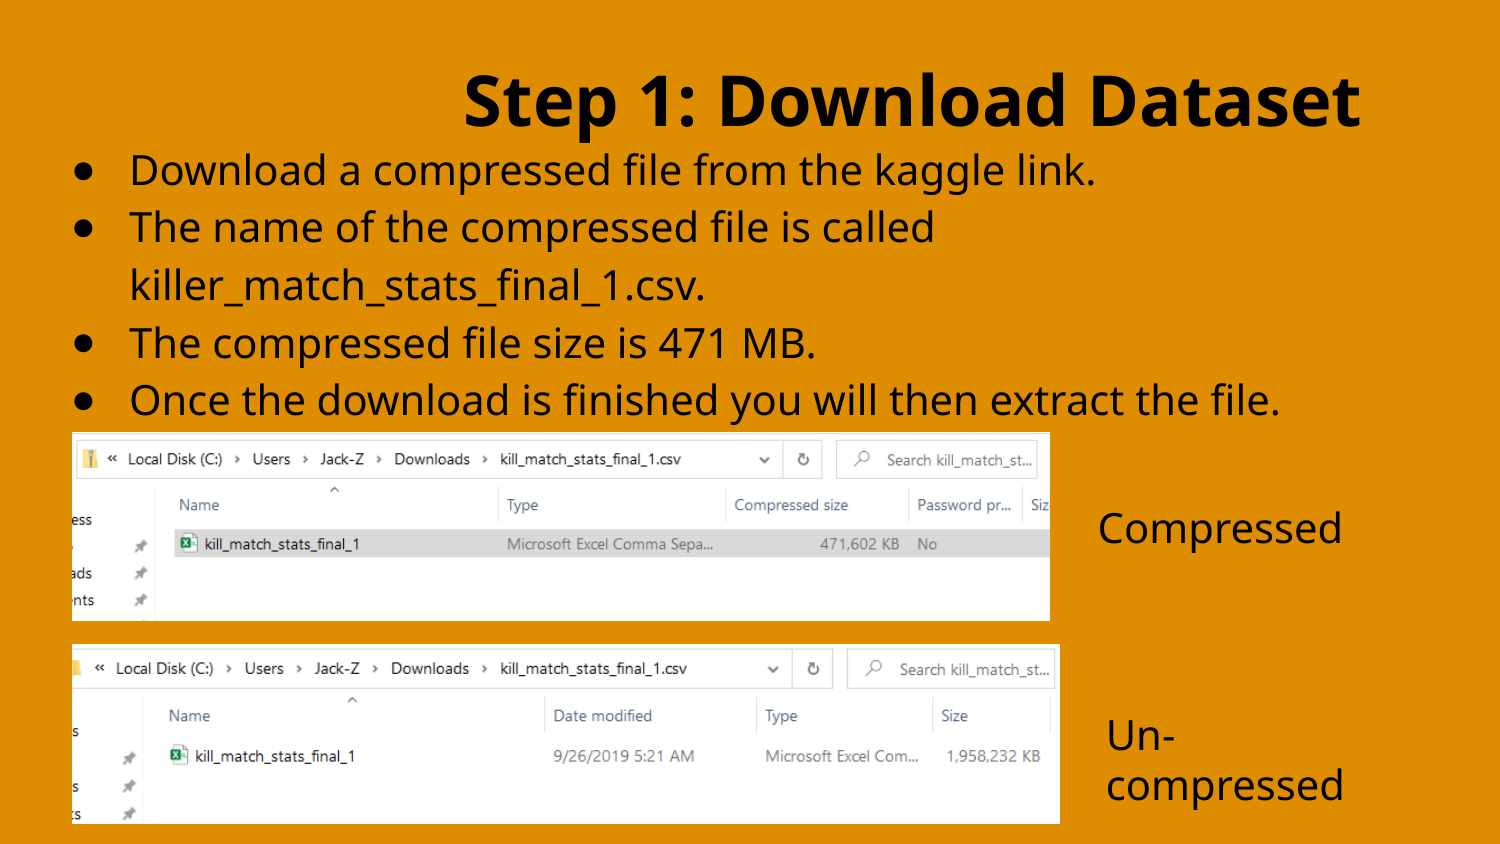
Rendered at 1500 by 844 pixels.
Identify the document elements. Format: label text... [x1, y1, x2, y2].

text_box Compressed [1082, 486, 1418, 567]
text_box Un-compressed [1090, 693, 1426, 824]
picture [72, 643, 1061, 824]
picture [72, 432, 1050, 622]
title Step 1: Download Dataset [37, 41, 1435, 158]
list Download a compressed file from the kaggle link. The name of the compressed file is called killer_match_stats_final_1.csv. The compressed file size is 471 MB. Once the download is finished you will then extract the file. [39, 121, 1433, 844]
